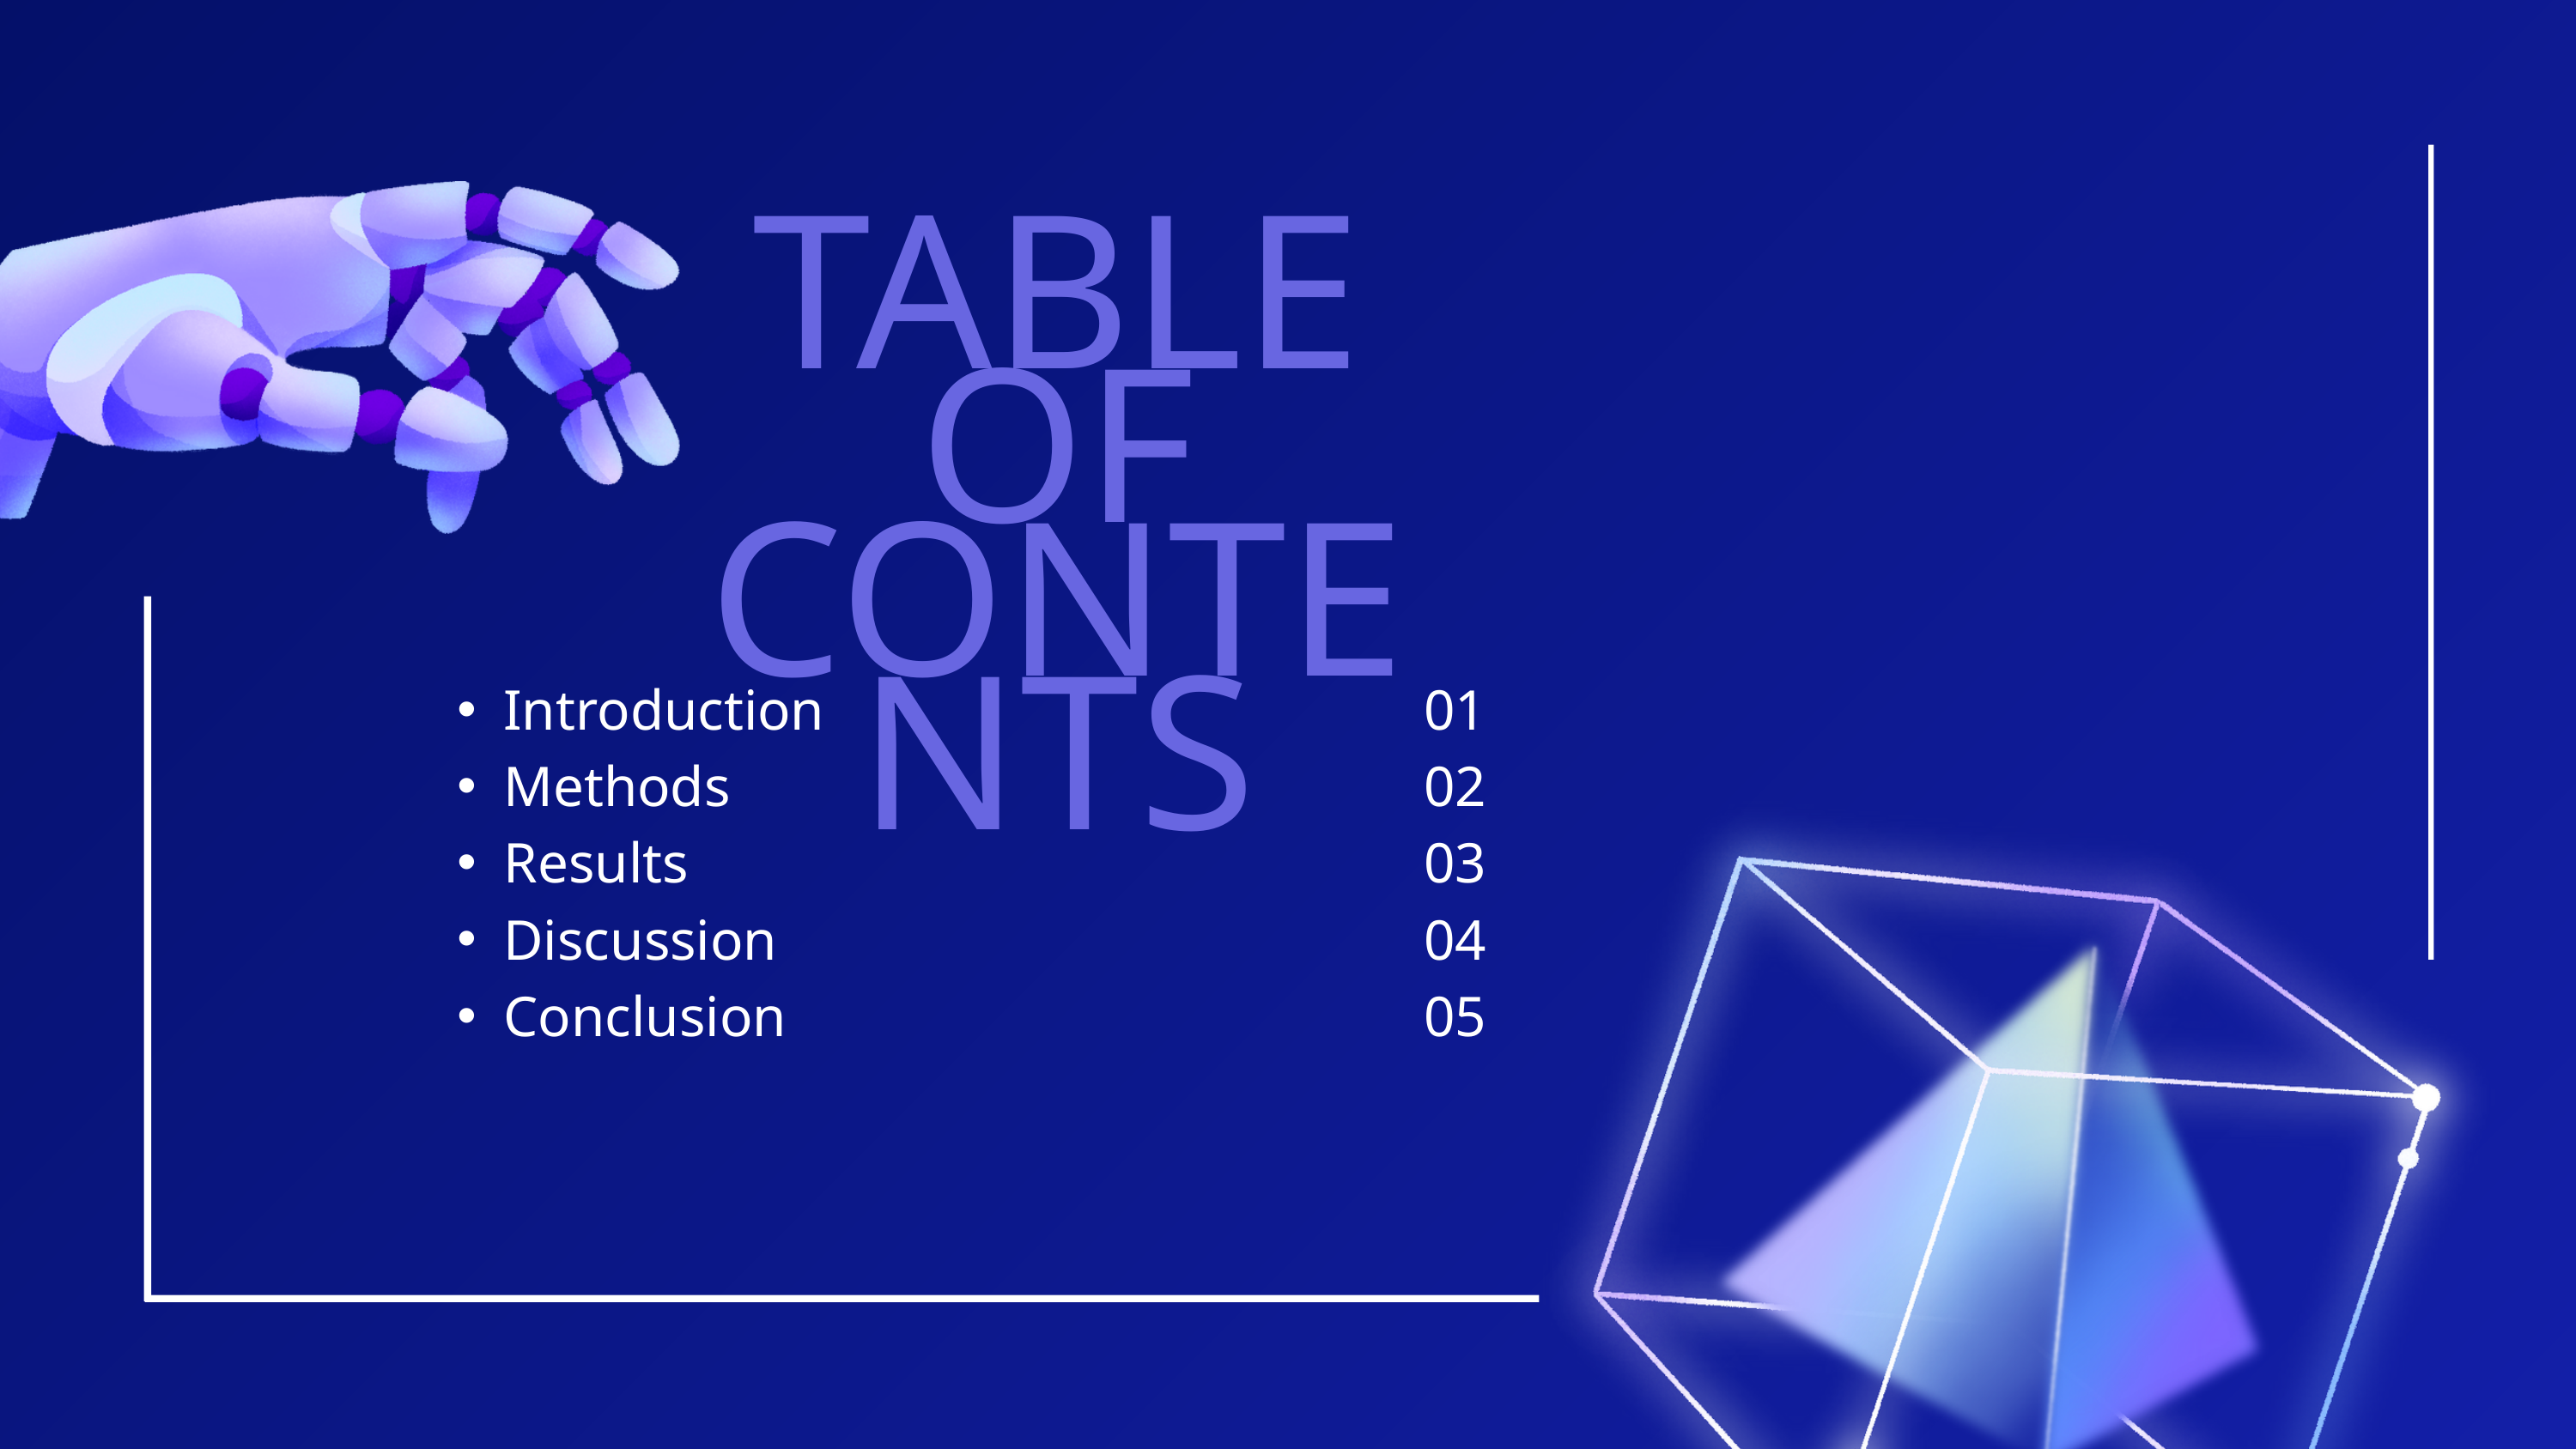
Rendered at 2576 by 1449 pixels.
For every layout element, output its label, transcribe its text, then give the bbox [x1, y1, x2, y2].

text_box TABLE OF CONTENTS [680, 258, 1435, 595]
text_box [144, 596, 1540, 1301]
text_box [1539, 797, 2500, 1449]
text_box [0, 181, 681, 535]
